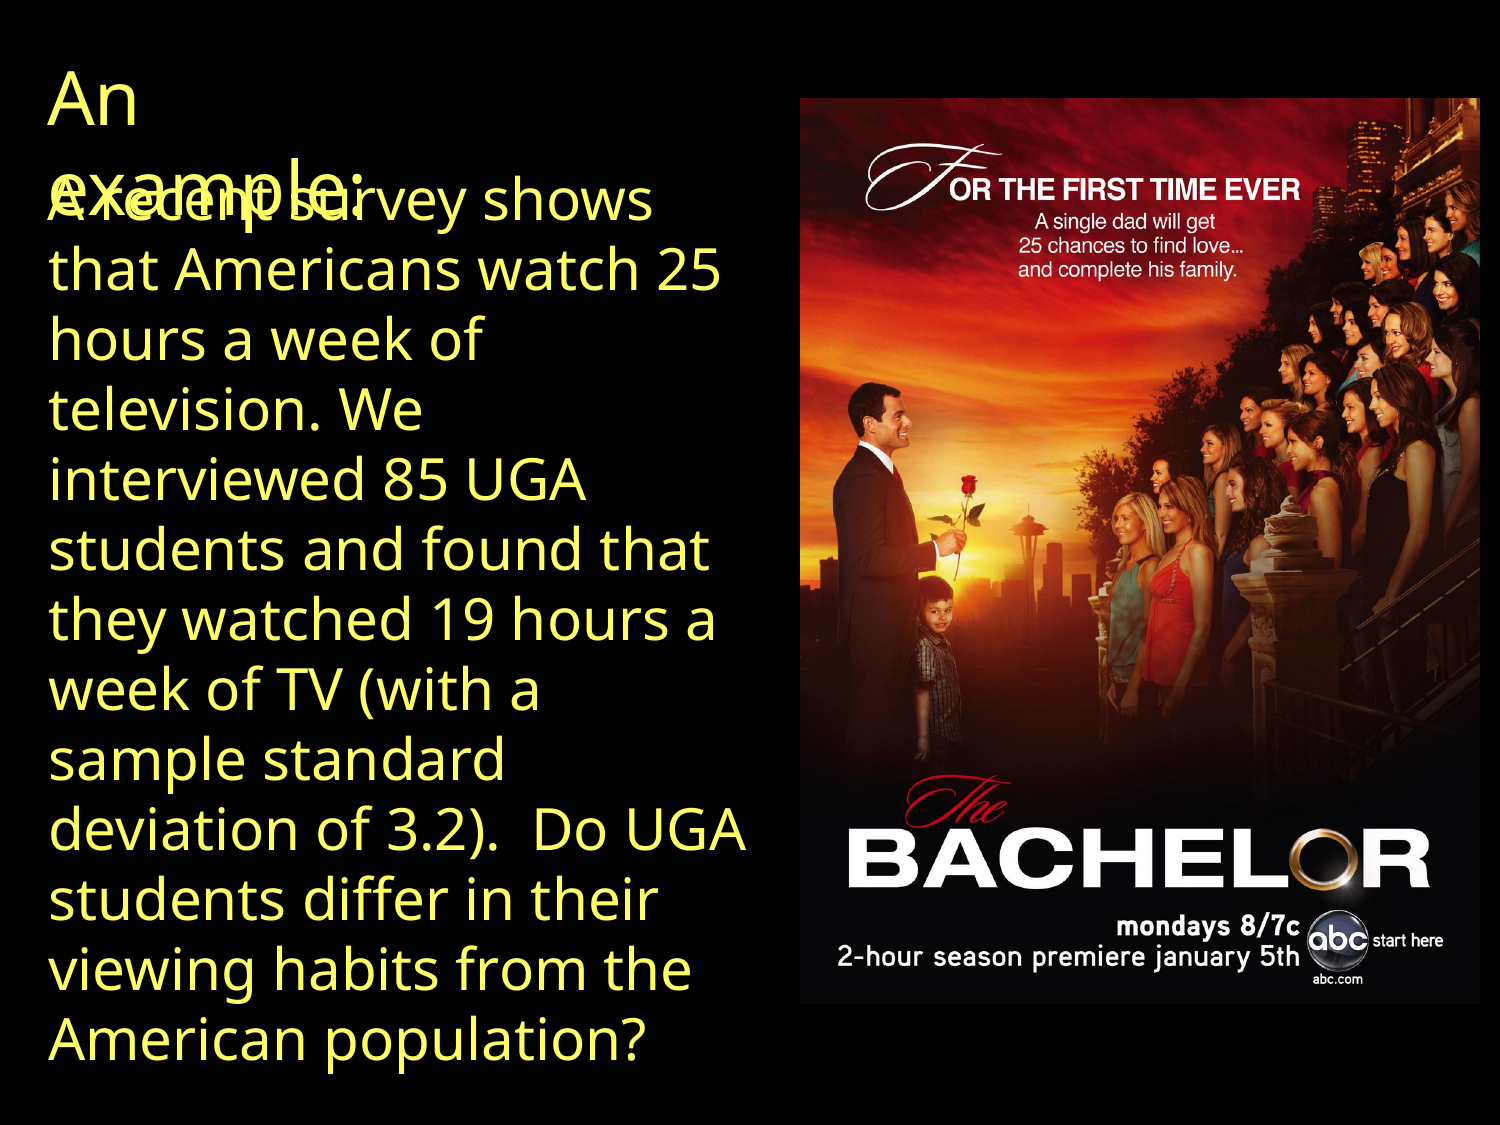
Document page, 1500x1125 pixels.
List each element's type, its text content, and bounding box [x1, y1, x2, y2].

text_box A recent survey shows that Americans watch 25 hours a week of television. We interviewed 85 UGA students and found that they watched 19 hours a week of TV (with a sample standard deviation of 3.2). Do UGA students differ in their viewing habits from the American population? [32, 155, 768, 948]
text_box An example: [32, 42, 458, 149]
picture [799, 98, 1480, 1005]
